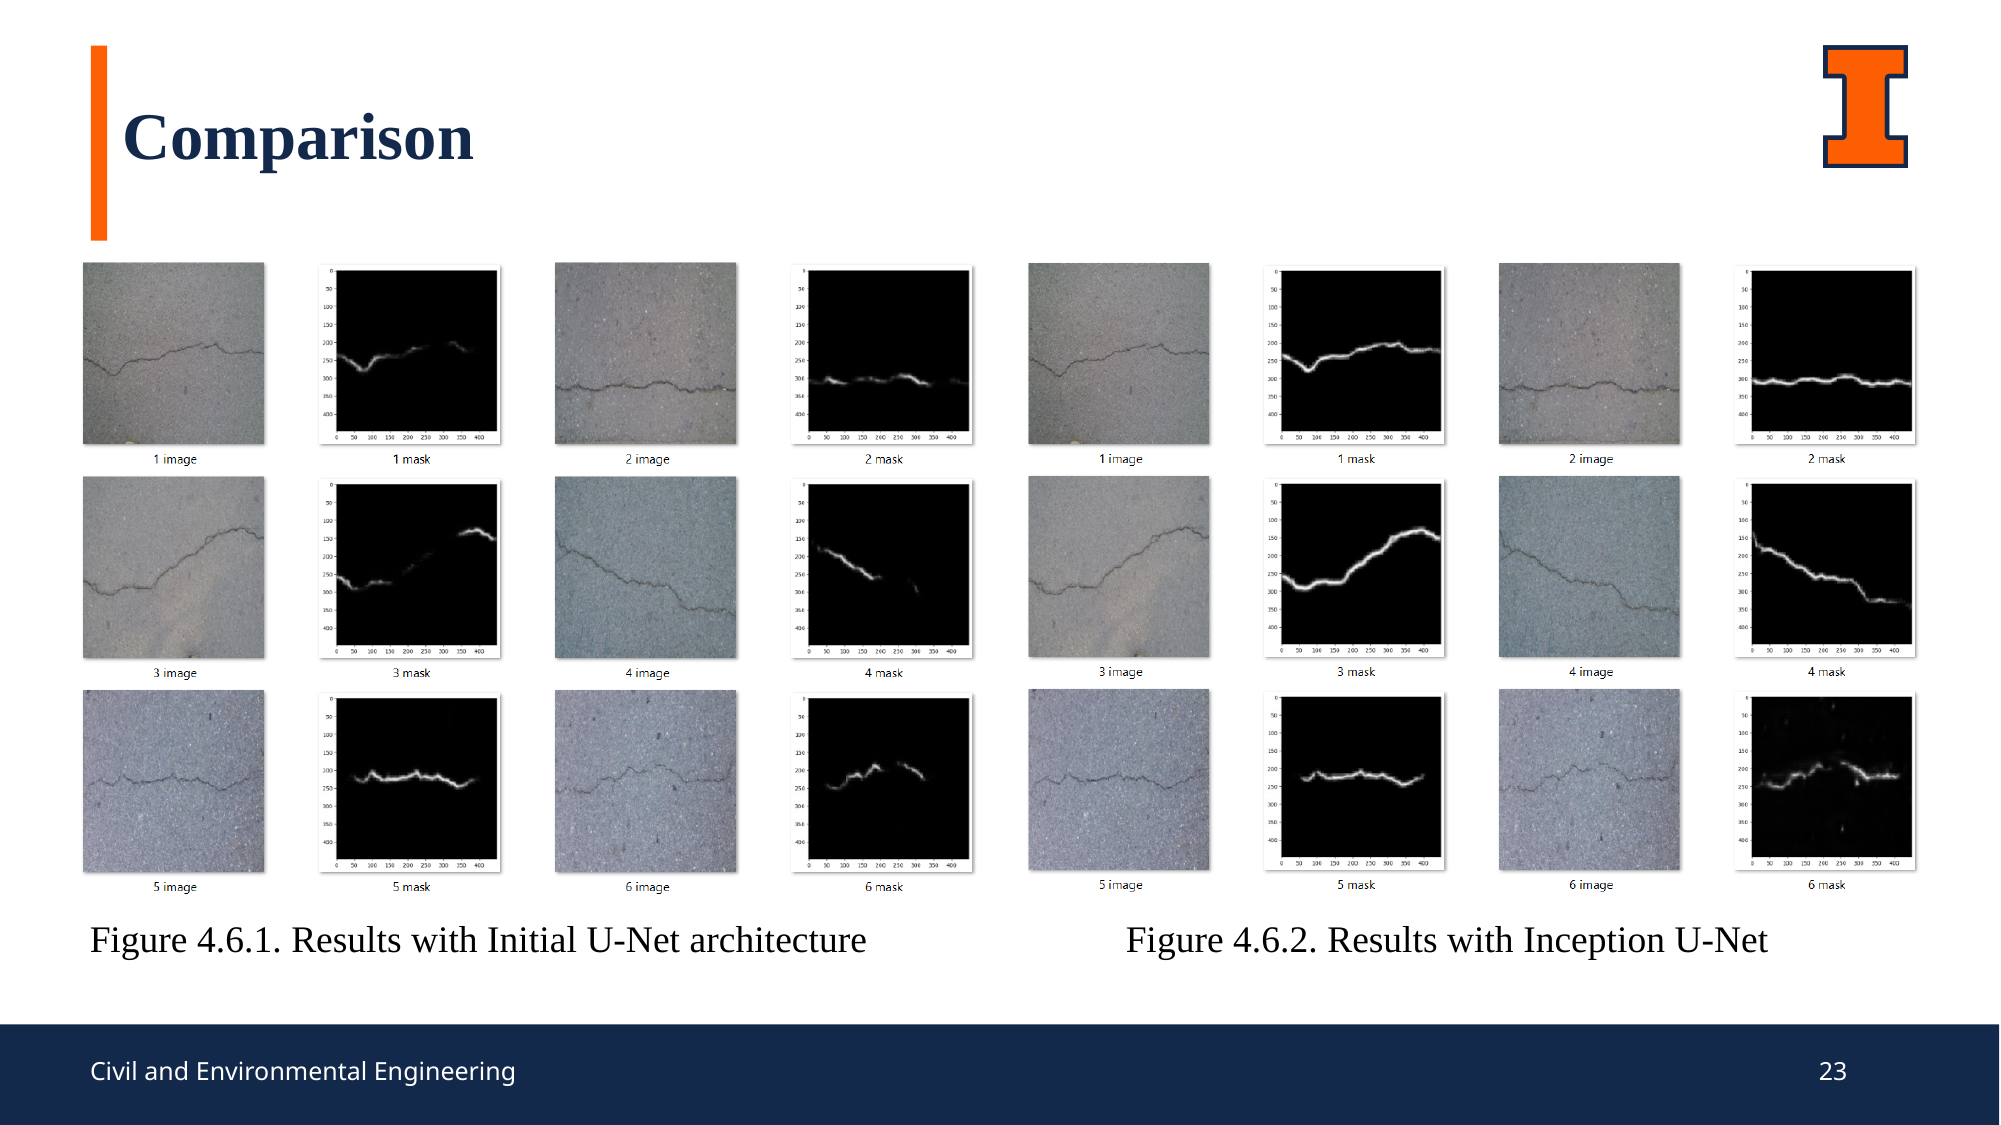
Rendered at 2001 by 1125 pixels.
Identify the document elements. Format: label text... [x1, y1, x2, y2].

picture [74, 258, 980, 895]
list Civil and Environmental Engineering [75, 1042, 1412, 1103]
text_box Figure 4.6.2. Results with Inception U-Net [1111, 908, 1794, 968]
picture [1823, 45, 1908, 168]
slide_number 23 [1412, 1042, 1863, 1103]
text_box Figure 4.6.1. Results with Initial U-Net architecture [75, 908, 889, 968]
list Comparison [107, 45, 1809, 241]
picture [1020, 258, 1925, 896]
